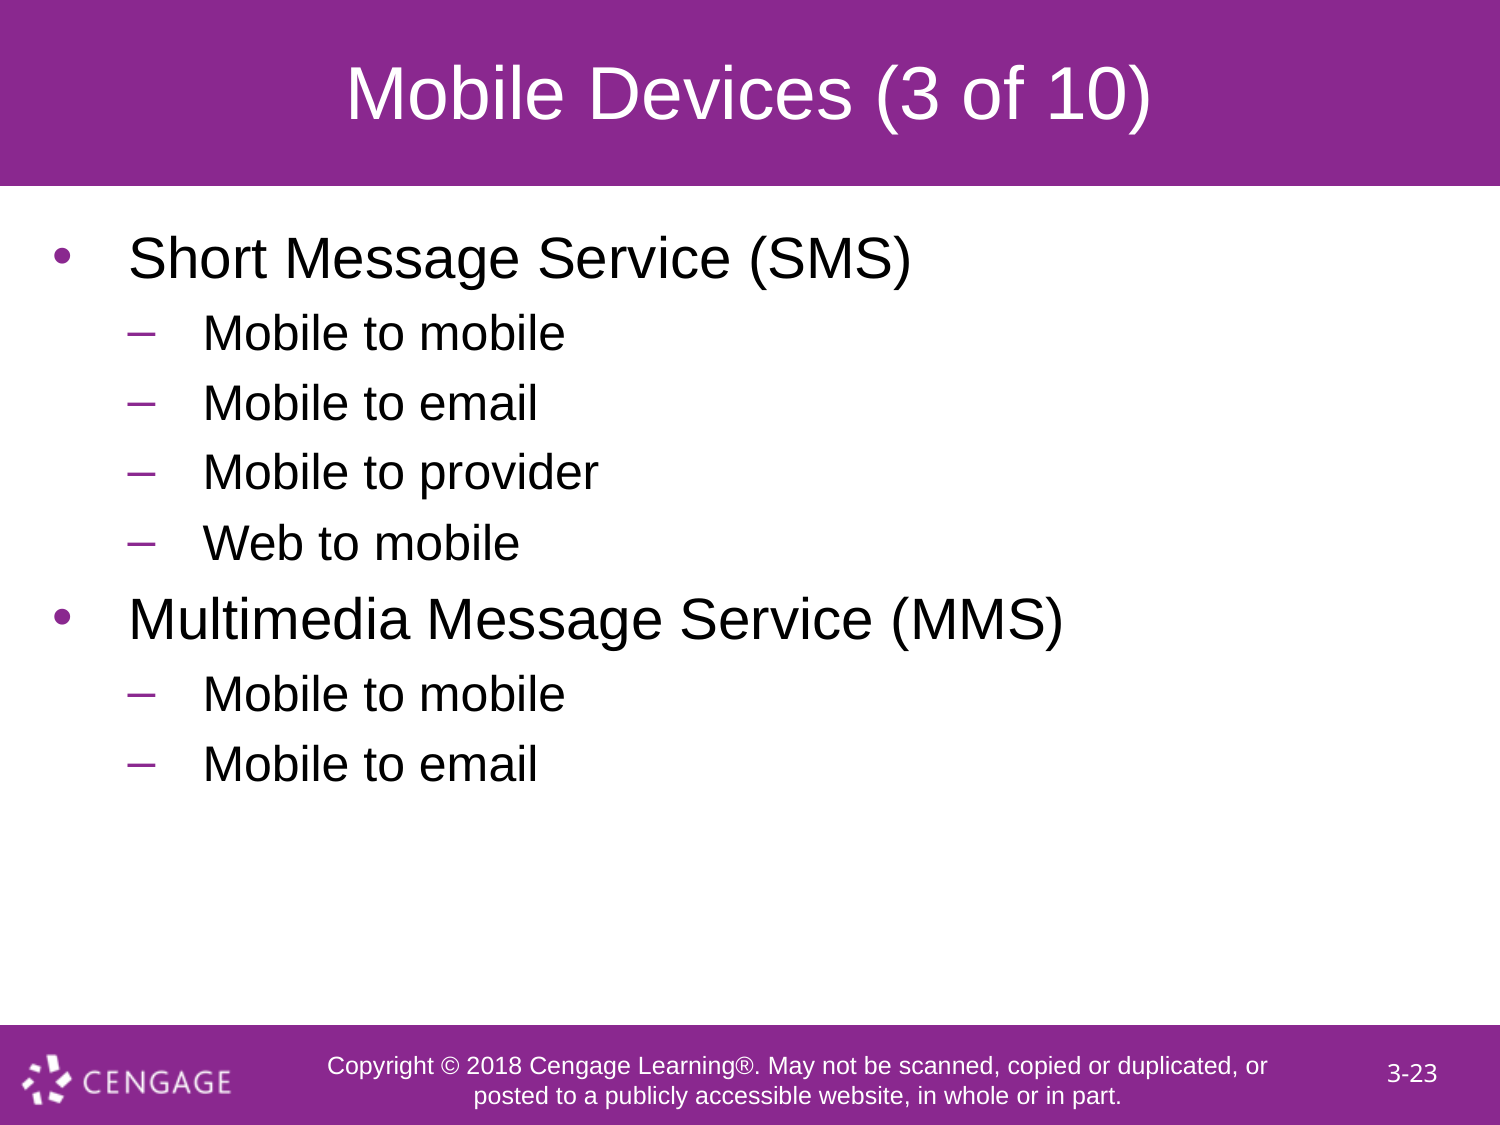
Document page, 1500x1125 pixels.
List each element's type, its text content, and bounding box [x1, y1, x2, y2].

title Mobile Devices (3 of 10) [7, 4, 1493, 175]
list Short Message Service (SMS) Mobile to mobile Mobile to email Mobile to provider Web to mobile Multimedia Message Service (MMS) Mobile to mobile Mobile to email [37, 212, 1475, 1005]
picture [12, 1045, 236, 1113]
